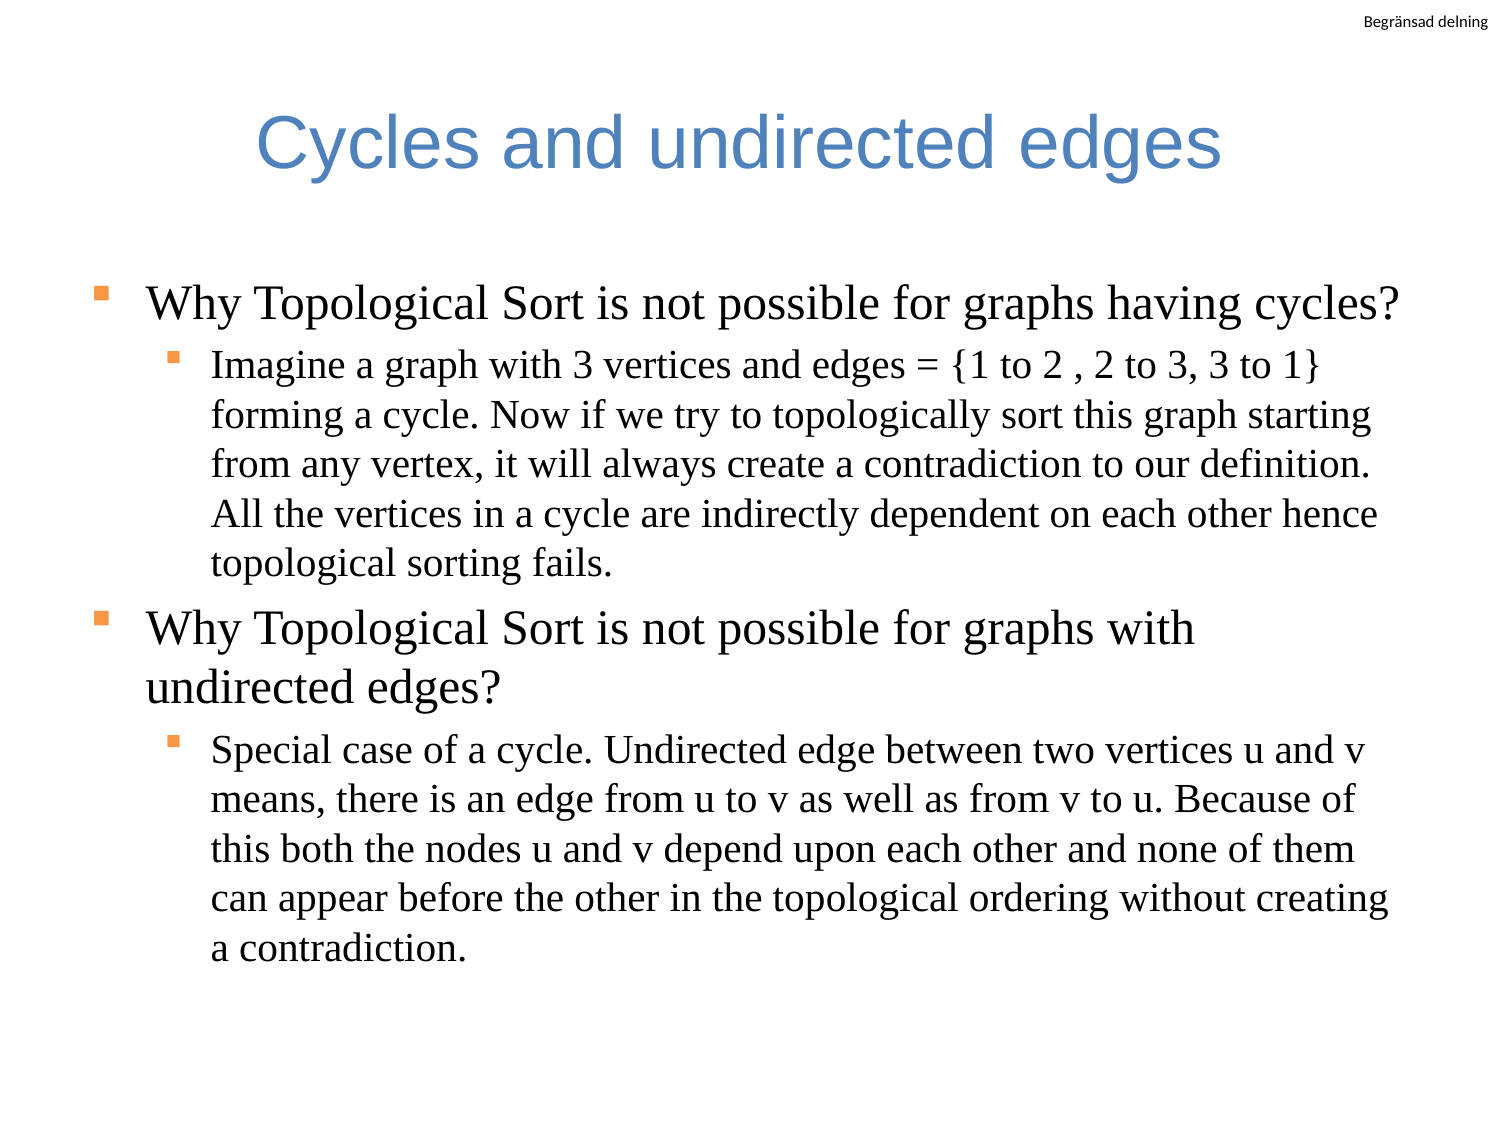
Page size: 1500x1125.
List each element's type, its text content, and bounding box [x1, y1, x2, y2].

list Why Topological Sort is not possible for graphs having cycles? Imagine a graph with 3 vertices and edges = {1 to 2 , 2 to 3, 3 to 1} forming a cycle. Now if we try to topologically sort this graph starting from any vertex, it will always create a contradiction to our definition. All the vertices in a cycle are indirectly dependent on each other hence topological sorting fails. Why Topological Sort is not possible for graphs with undirected edges? Special case of a cycle. Undirected edge between two vertices u and v means, there is an edge from u to v as well as from v to u. Because of this both the nodes u and v depend upon each other and none of them can appear before the other in the topological ordering without creating a contradiction. [75, 262, 1425, 1005]
title Cycles and undirected edges [75, 45, 1425, 233]
